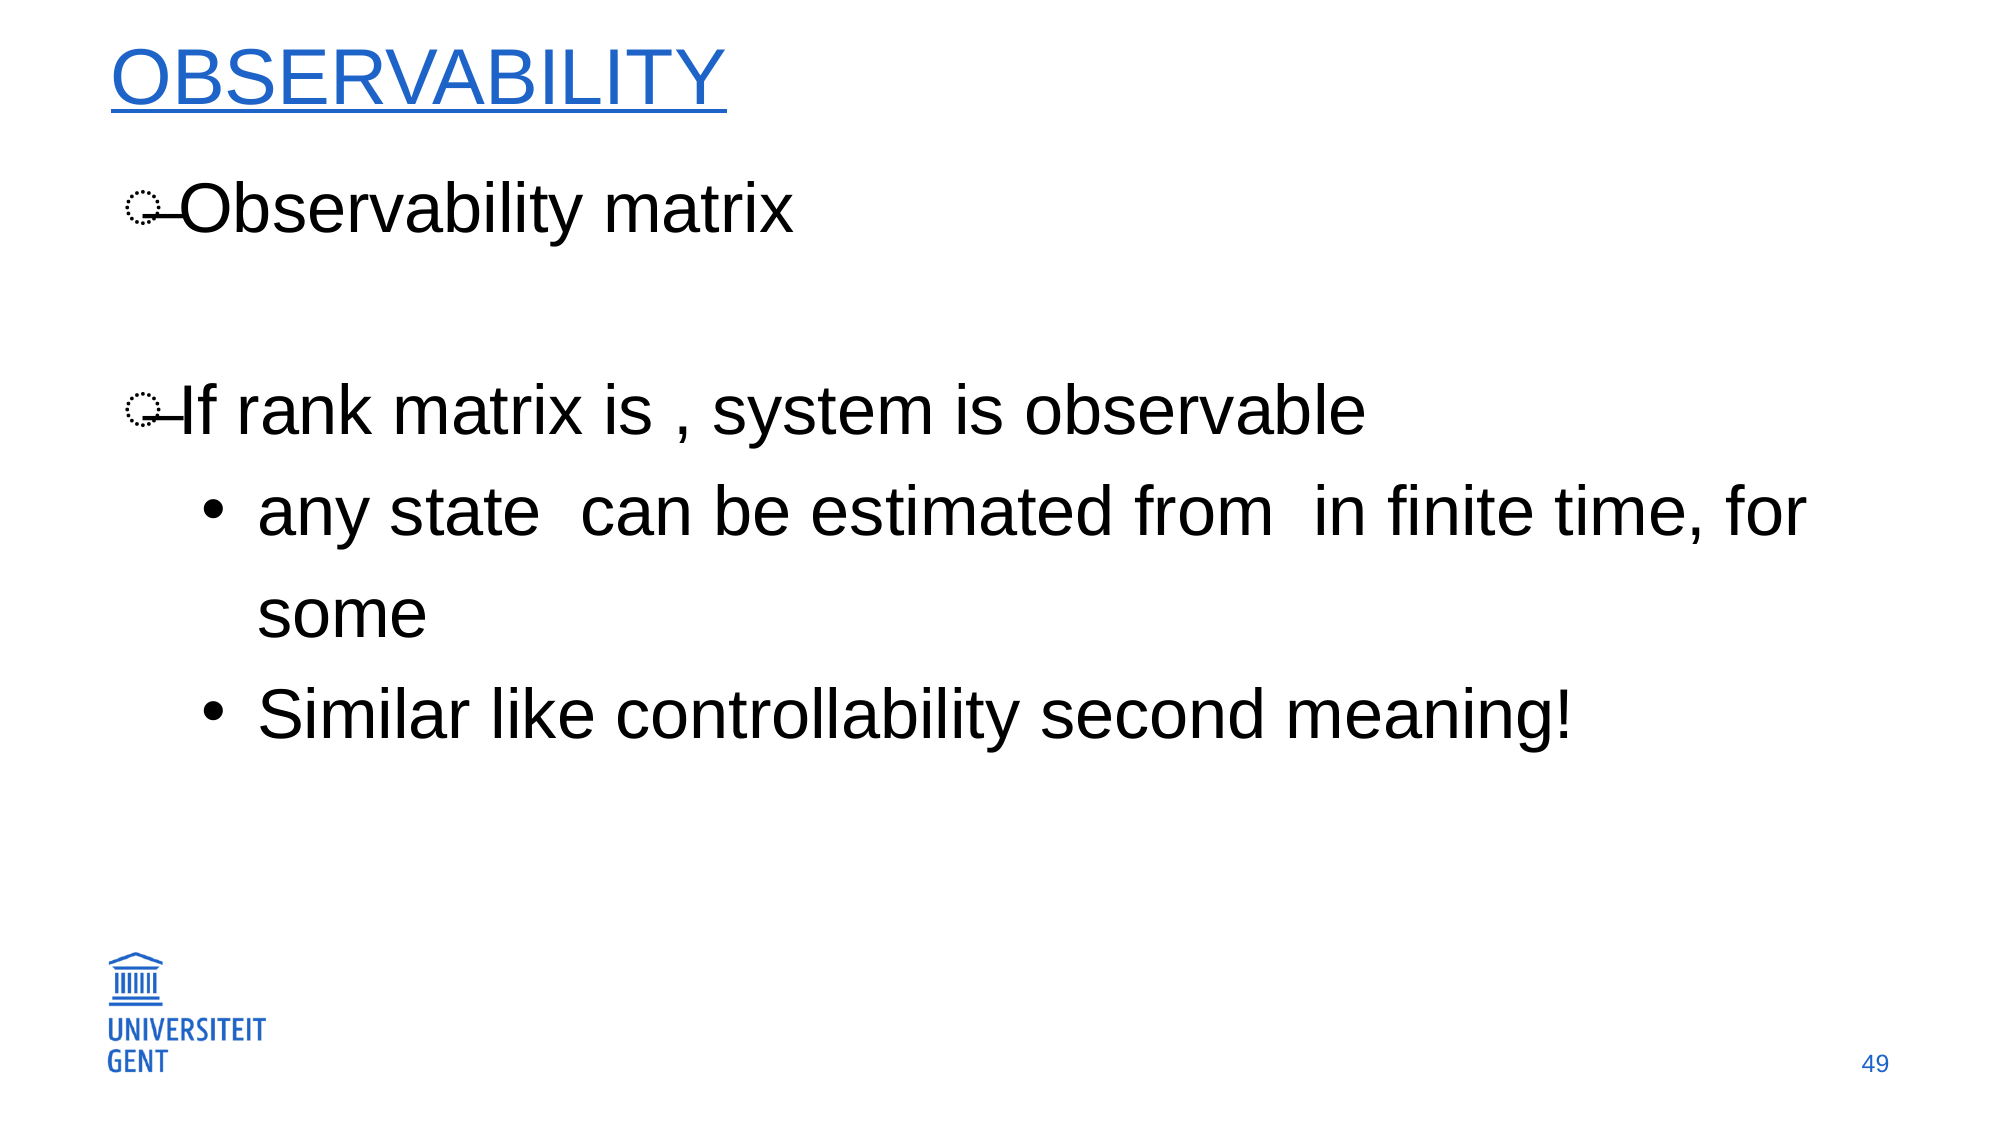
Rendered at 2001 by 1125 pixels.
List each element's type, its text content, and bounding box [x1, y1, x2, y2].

picture [55, 911, 323, 1125]
slide_number 49 [1798, 1032, 1905, 1092]
title Observability [95, 29, 1908, 129]
